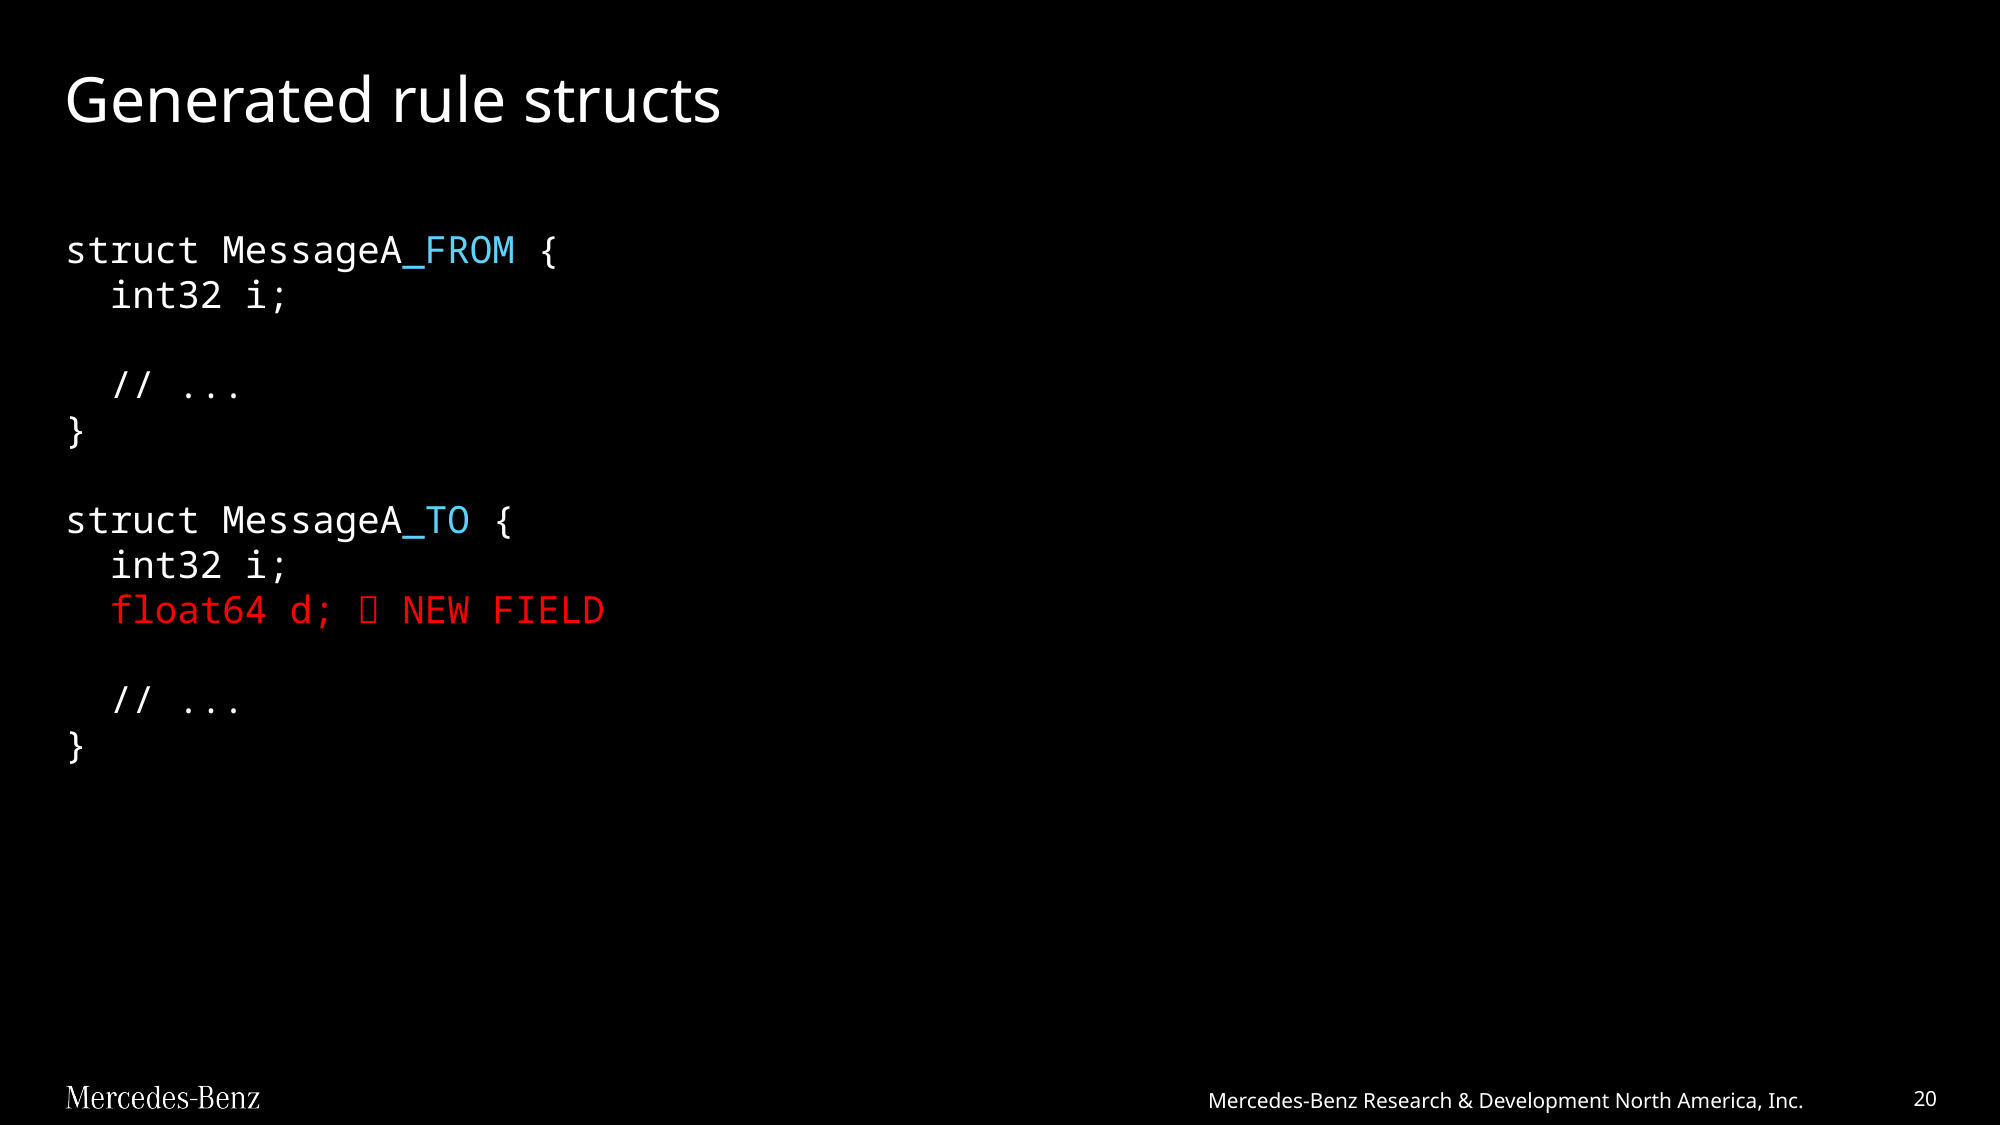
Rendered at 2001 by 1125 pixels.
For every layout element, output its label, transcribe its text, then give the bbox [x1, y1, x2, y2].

title Generated rule structs [64, 60, 1936, 226]
text_box struct MessageA_FROM { int32 i; // ... } struct MessageA_TO { int32 i; float64 d;  NEW FIELD // ... } [64, 225, 1935, 957]
footer Mercedes-Benz Research & Development North America, Inc. [516, 1074, 1804, 1125]
slide_number 20 [1883, 1074, 1937, 1125]
